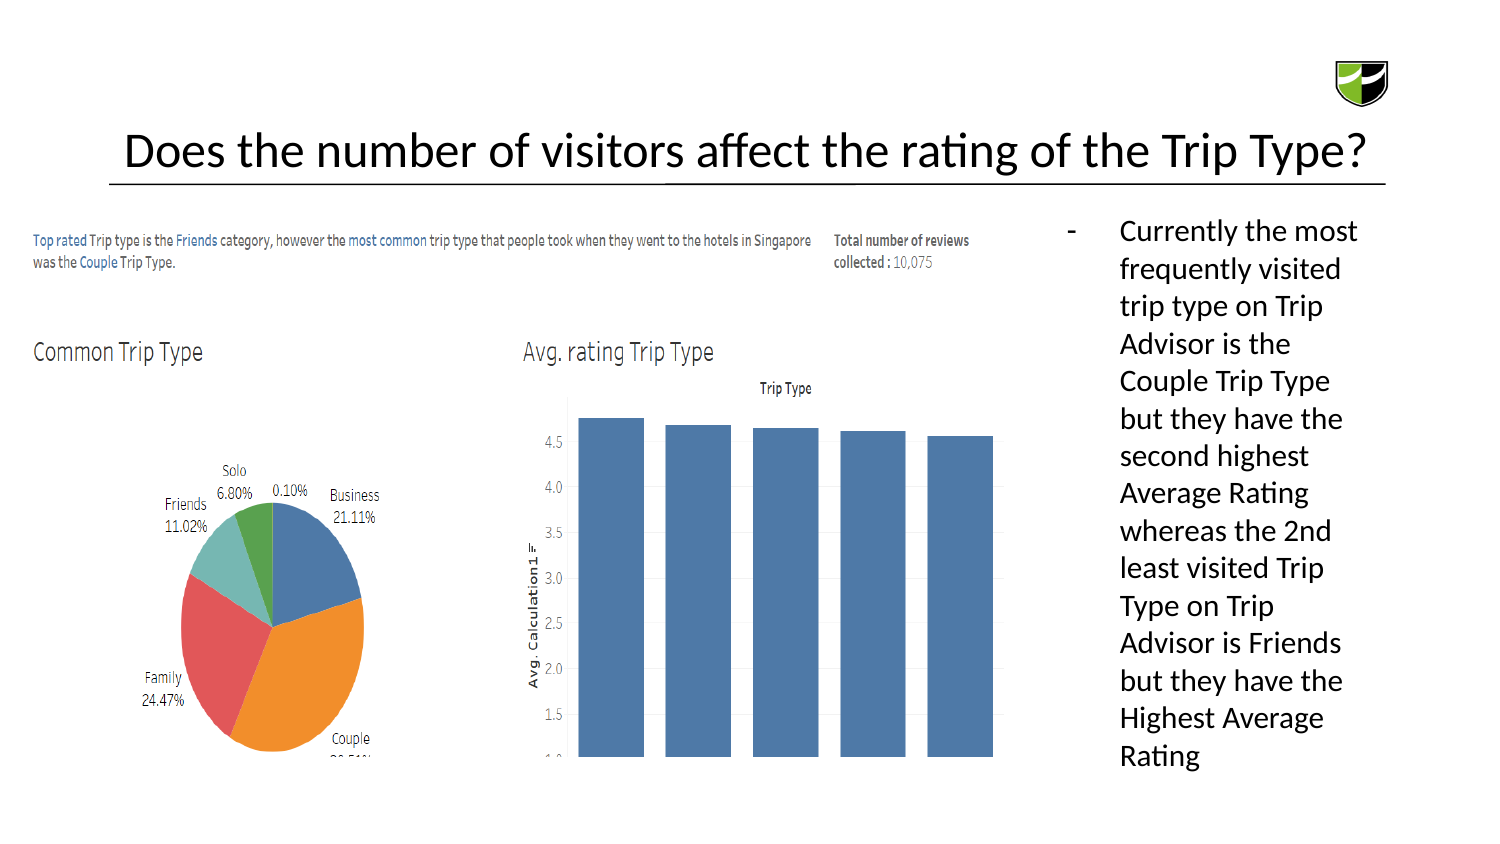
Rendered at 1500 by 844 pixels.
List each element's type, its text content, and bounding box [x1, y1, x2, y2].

list Currently the most frequently visited trip type on Trip Advisor is the Couple Trip Type but they have the second highest Average Rating whereas the 2nd least visited Trip Type on Trip Advisor is Friends but they have the Highest Average Rating [1029, 203, 1386, 760]
picture [1335, 56, 1393, 107]
title Does the number of visitors affect the rating of the Trip Type? [109, 109, 1386, 185]
picture [24, 209, 1030, 760]
